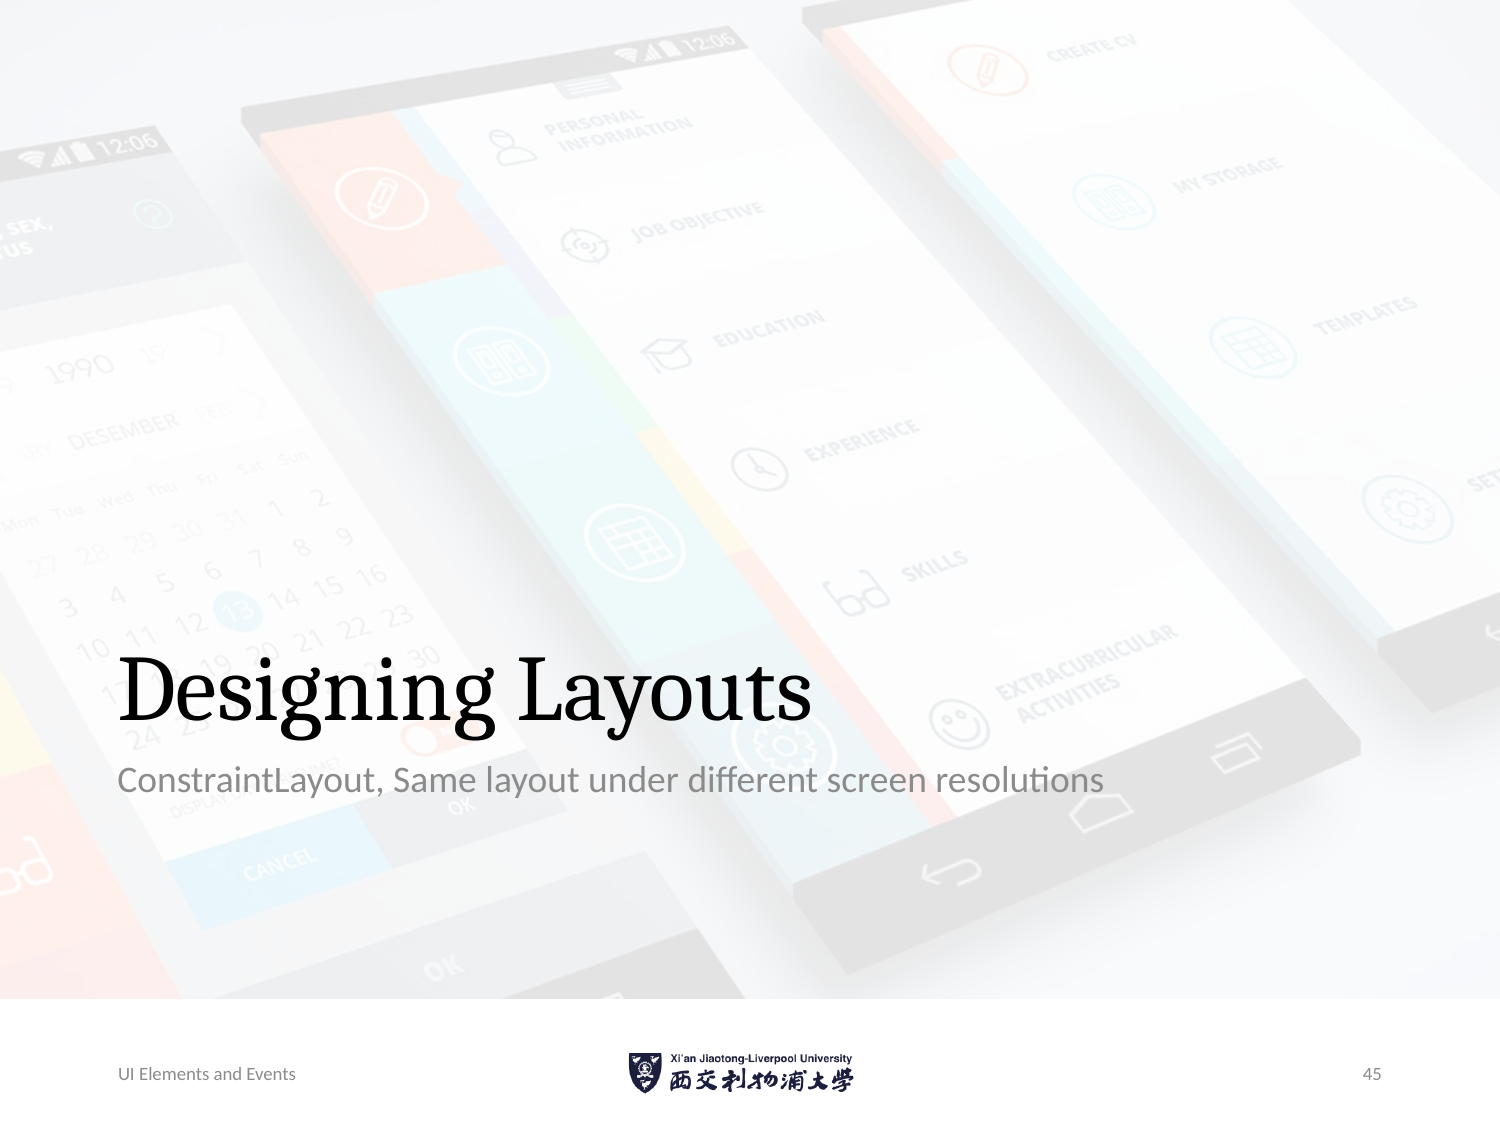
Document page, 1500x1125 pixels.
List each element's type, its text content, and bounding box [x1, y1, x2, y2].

picture [0, 0, 1500, 999]
slide_number 45 [1059, 1042, 1397, 1103]
slide_number UI Elements and Events [103, 1042, 441, 1103]
picture [625, 1049, 857, 1096]
